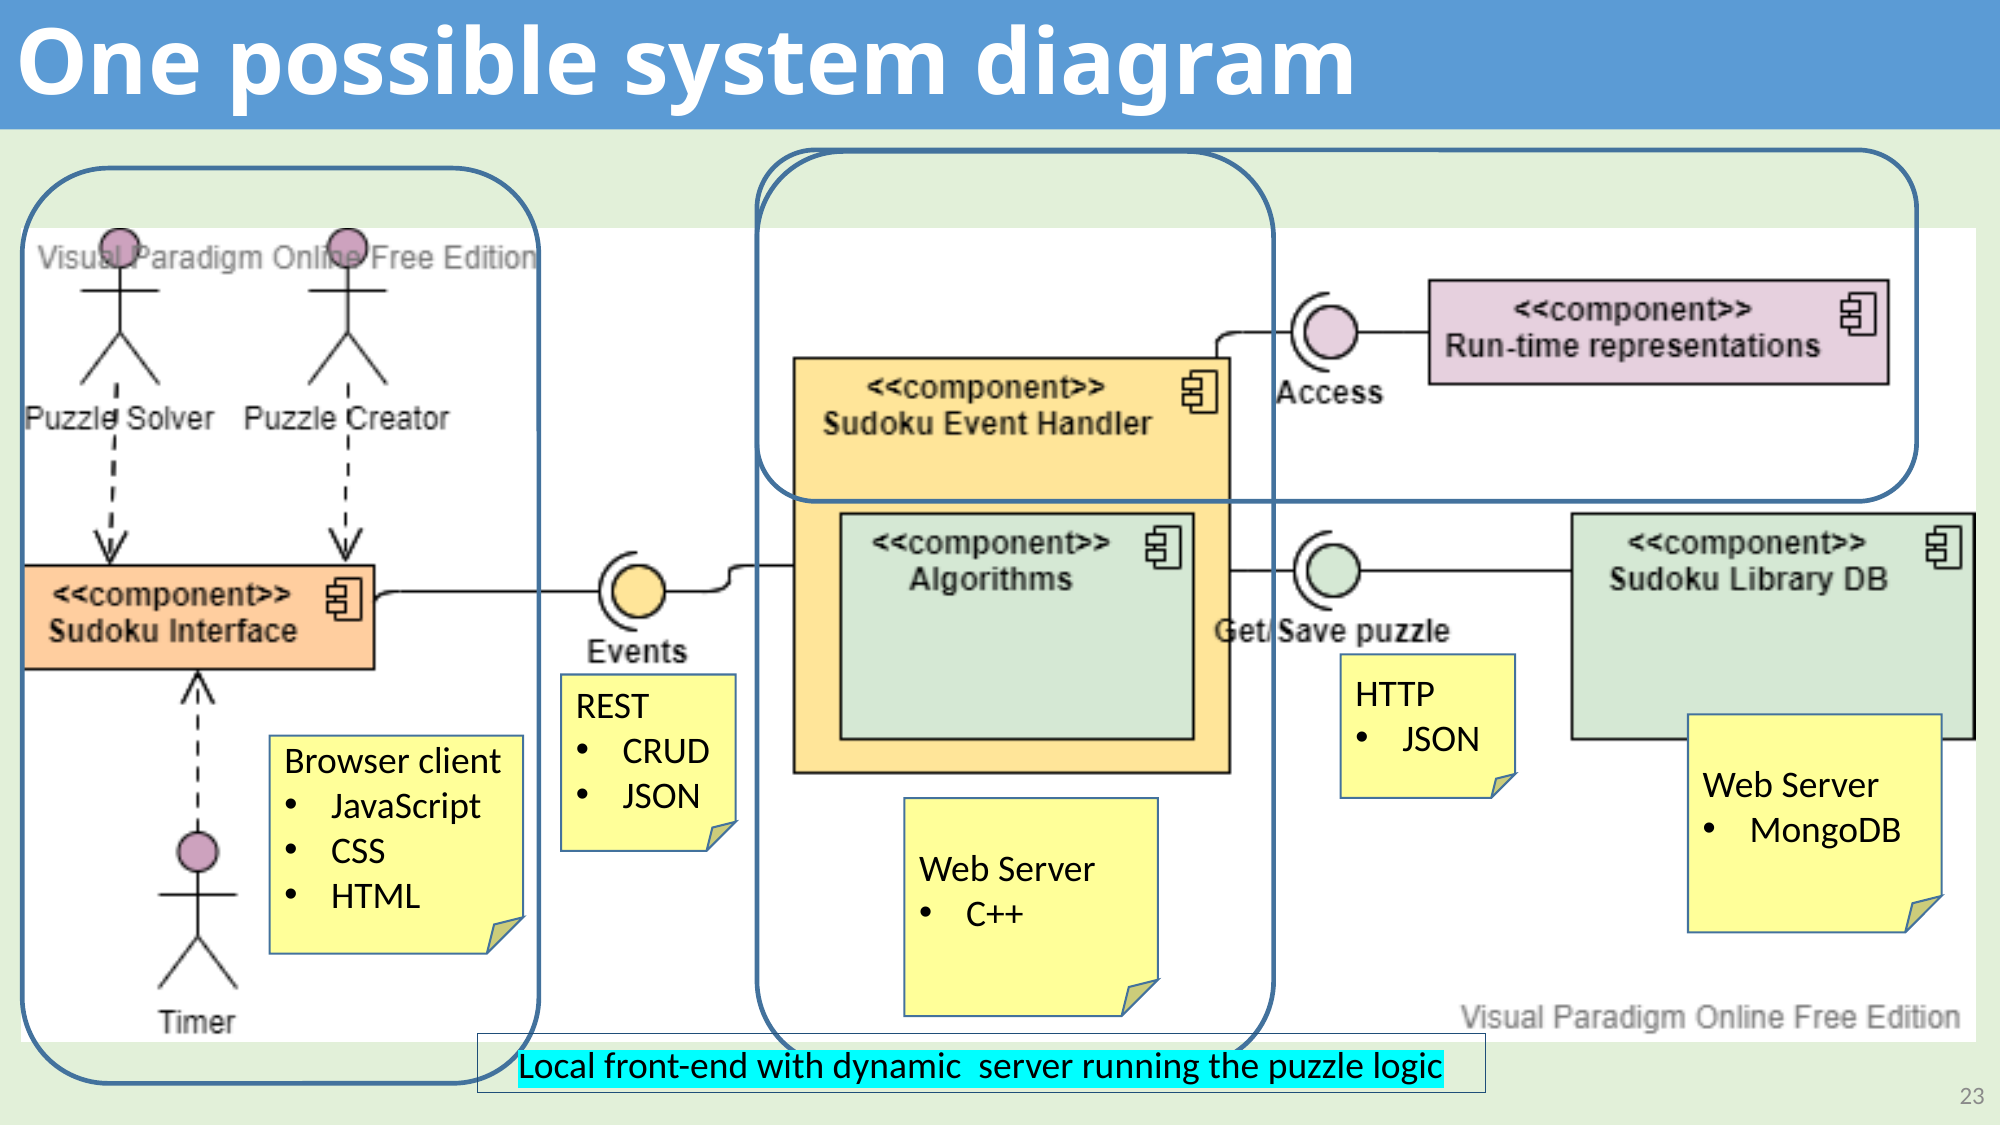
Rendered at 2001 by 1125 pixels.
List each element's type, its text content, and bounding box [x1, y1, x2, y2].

text_box Local front-end with dynamic server running the puzzle logic [477, 1042, 1486, 1093]
picture [21, 227, 1976, 1042]
slide_number 23 [1550, 1065, 2000, 1125]
text_box [25, 167, 536, 227]
text_box [755, 148, 1918, 227]
title One possible system diagram [0, 0, 2000, 130]
text_box [33, 1042, 477, 1085]
